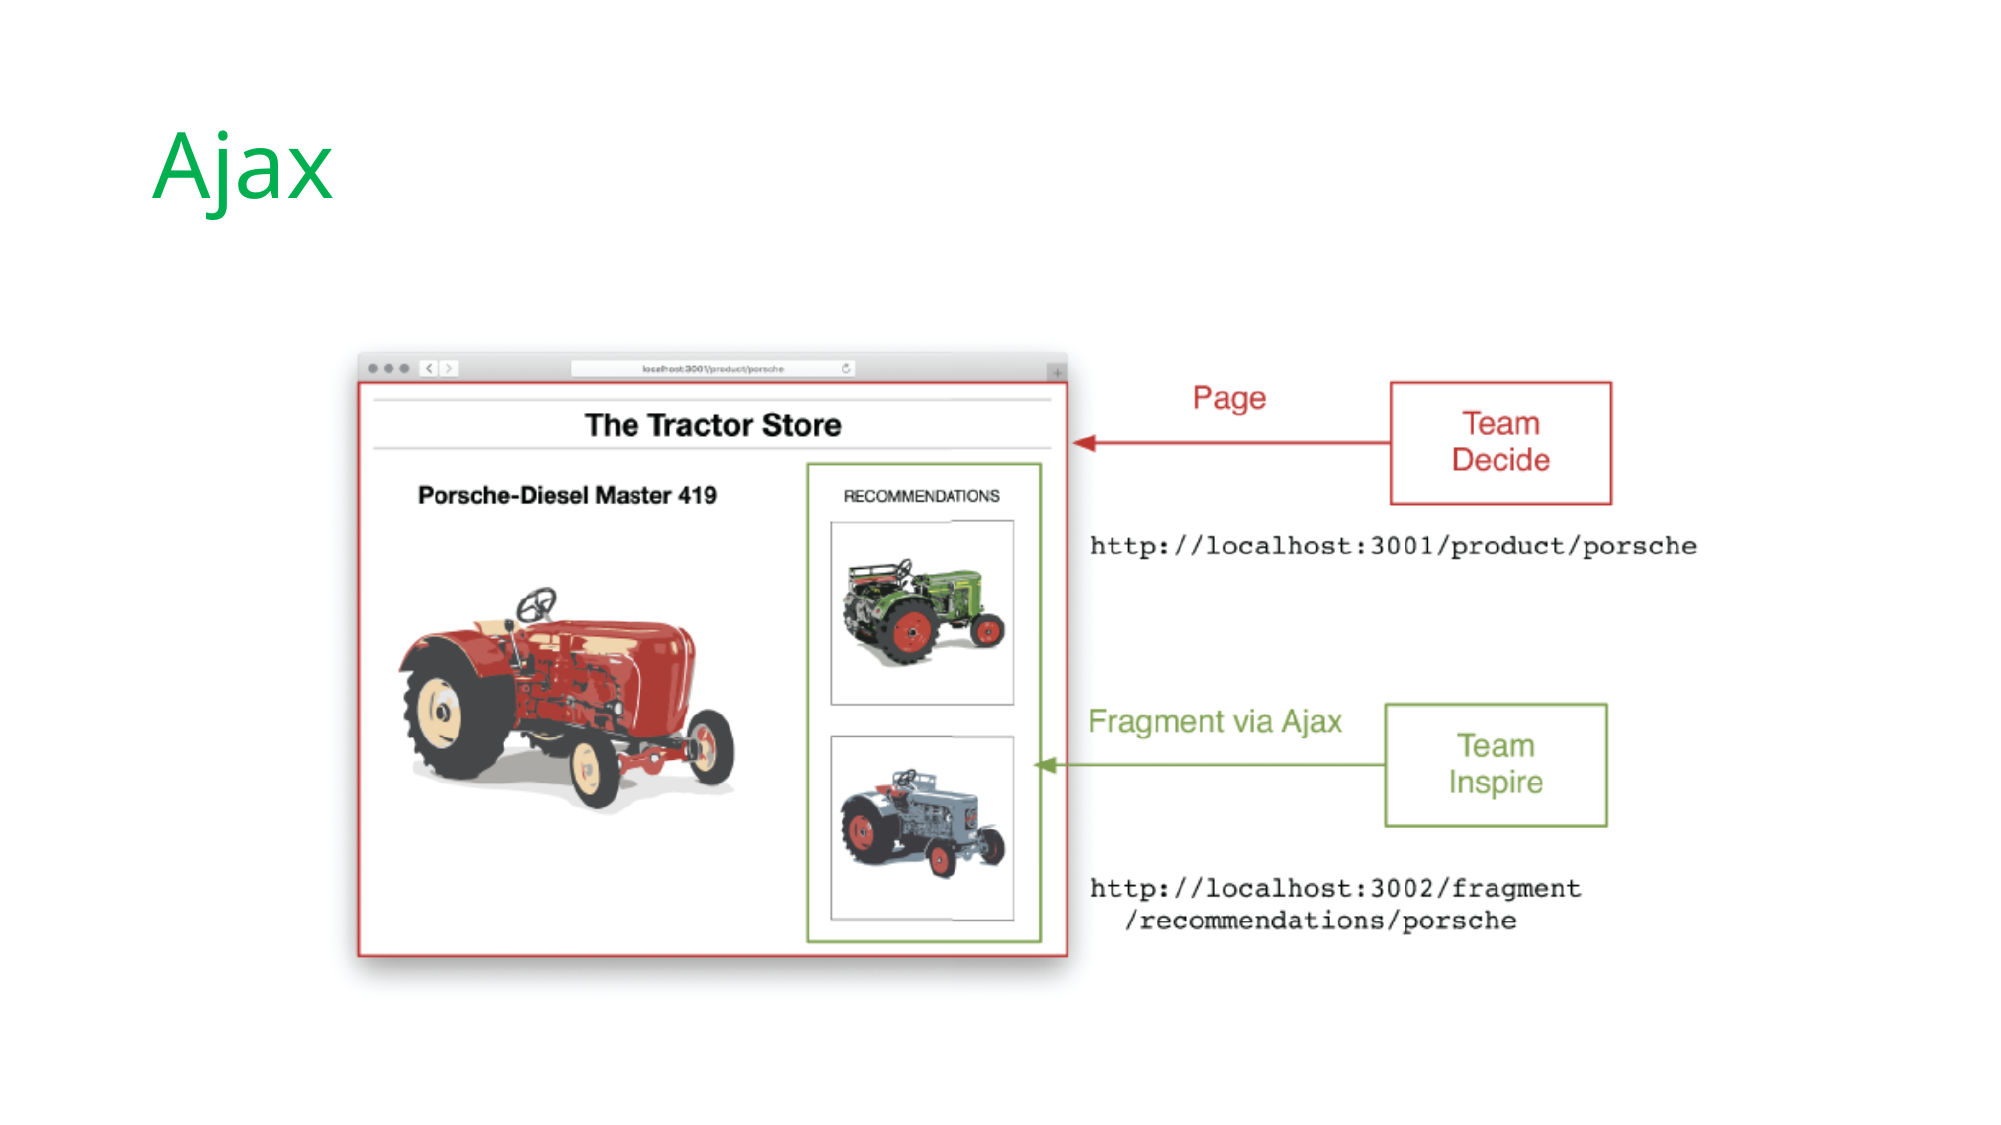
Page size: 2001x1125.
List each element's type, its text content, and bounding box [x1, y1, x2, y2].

title Ajax [137, 59, 1863, 278]
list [301, 299, 1699, 1014]
